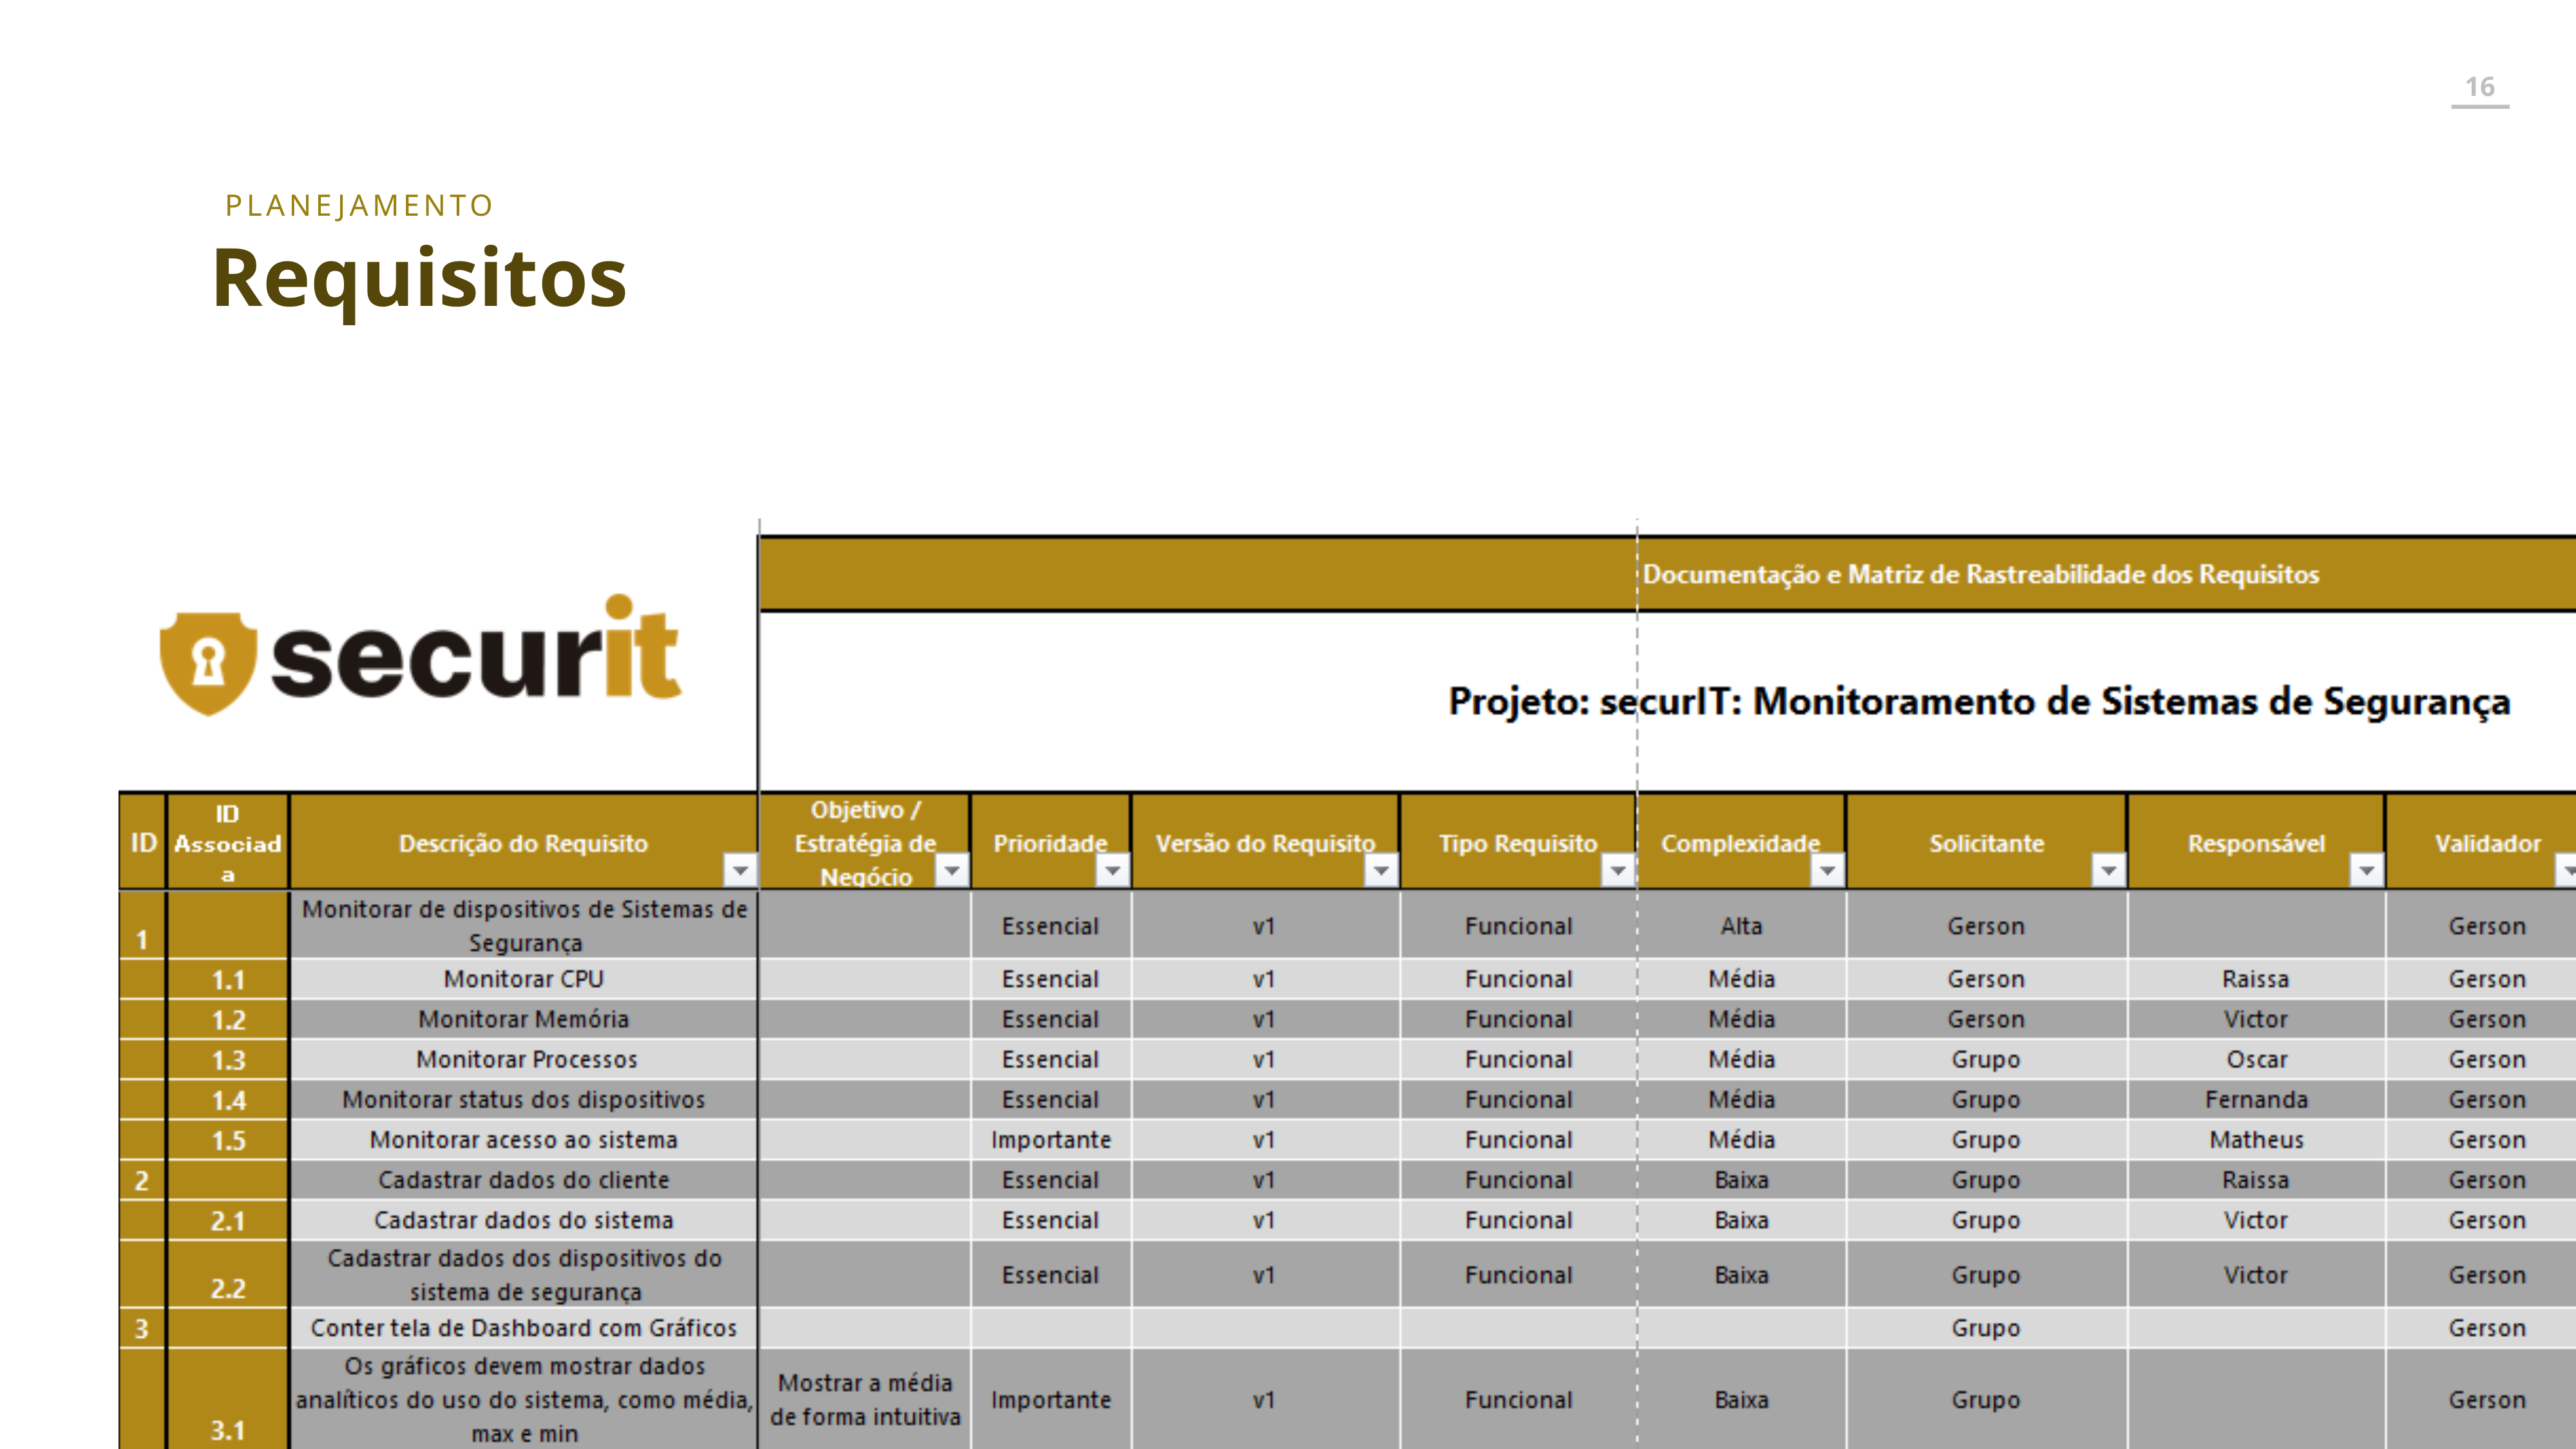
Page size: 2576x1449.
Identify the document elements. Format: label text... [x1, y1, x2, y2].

picture [119, 518, 2576, 1449]
text_box Requisitos [200, 220, 639, 327]
text_box PLANEJAMENTO [215, 182, 503, 227]
